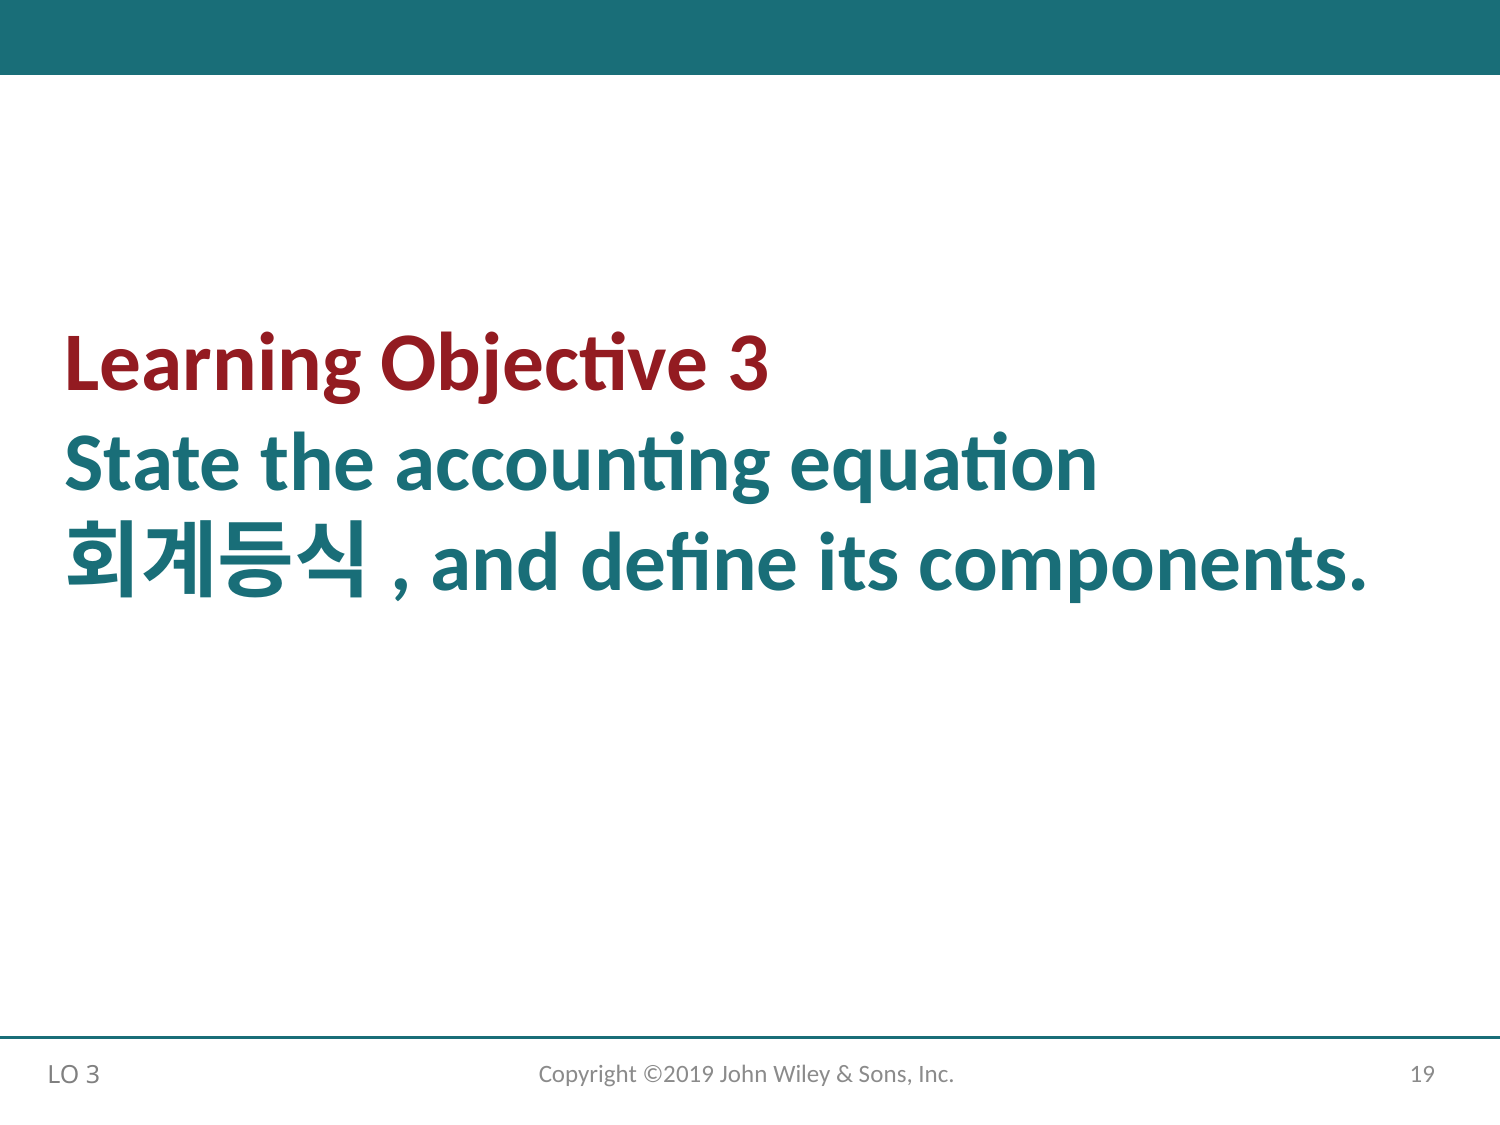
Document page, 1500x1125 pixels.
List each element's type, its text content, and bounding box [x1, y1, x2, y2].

footer Copyright ©2019 John Wiley & Sons, Inc. [496, 1042, 1004, 1103]
list LO 3 [37, 1051, 118, 1125]
title Learning Objective 3 State the accounting equation 회계등식, and define its components. [50, 299, 1450, 738]
slide_number 19 [1059, 1042, 1450, 1103]
